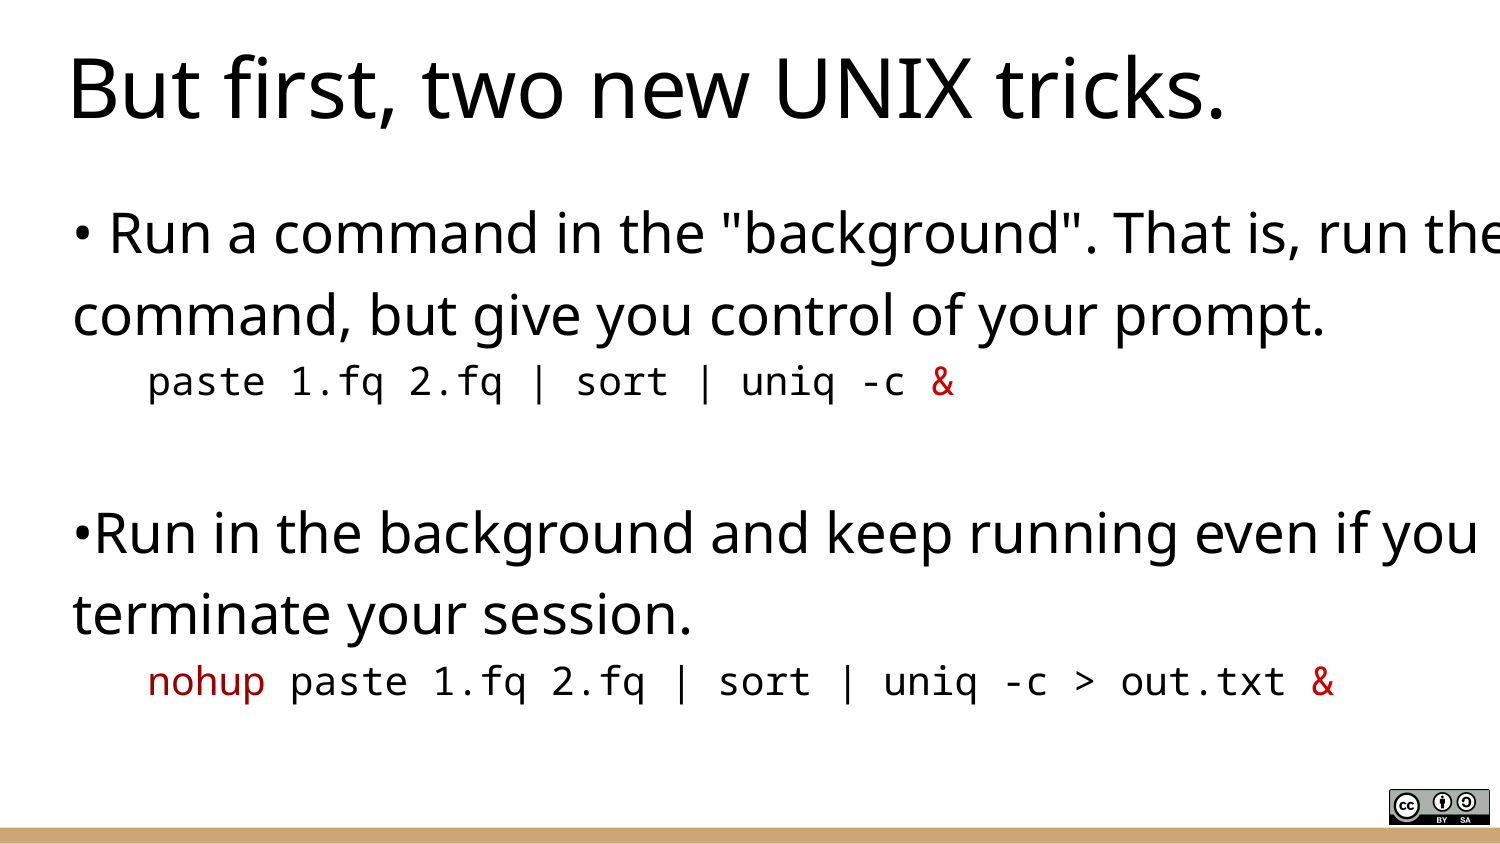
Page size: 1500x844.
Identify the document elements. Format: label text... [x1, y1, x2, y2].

picture [1389, 794, 1490, 825]
text_box Run a command in the "background". That is, run the command, but give you control of your prompt. paste 1.fq 2.fq | sort | uniq -c & Run in the background and keep running even if you terminate your session. nohup paste 1.fq 2.fq | sort | uniq -c > out.txt & [66, 150, 1500, 794]
title But first, two new UNIX tricks. [51, 14, 1449, 151]
